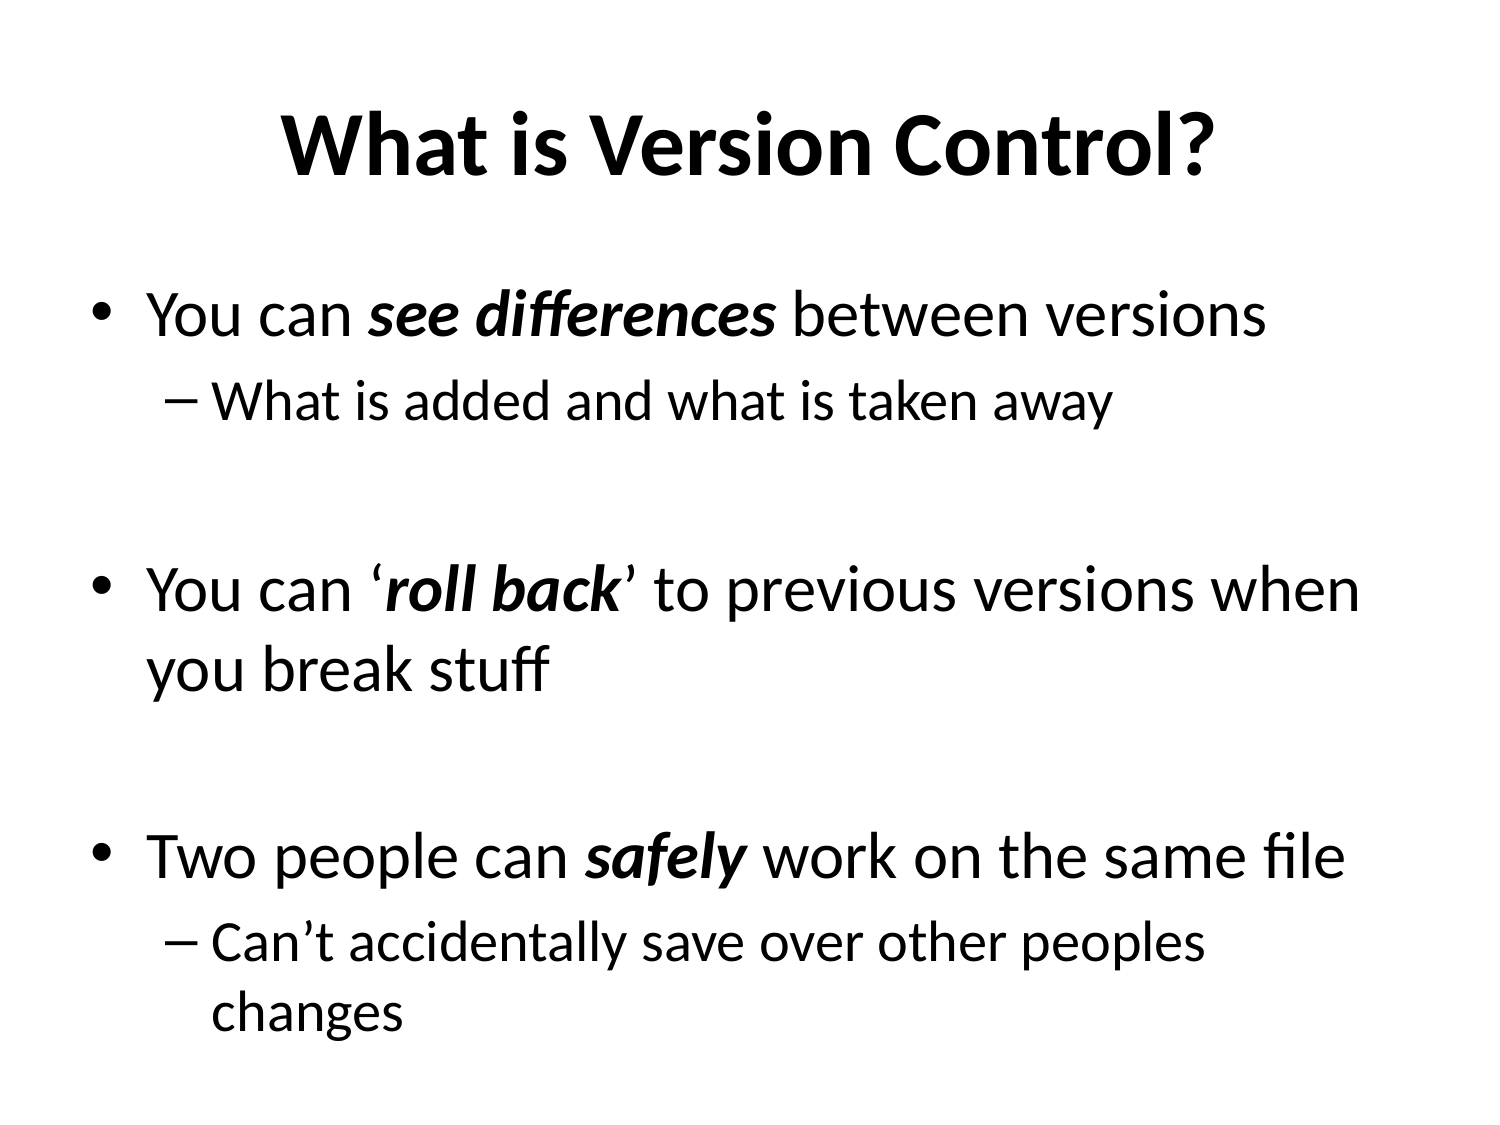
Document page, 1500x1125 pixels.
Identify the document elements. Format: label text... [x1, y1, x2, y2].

list You can see differences between versions What is added and what is taken away You can ‘roll back’ to previous versions when you break stuff Two people can safely work on the same file Can’t accidentally save over other peoples changes [75, 262, 1425, 1125]
title What is Version Control? [75, 45, 1425, 233]
